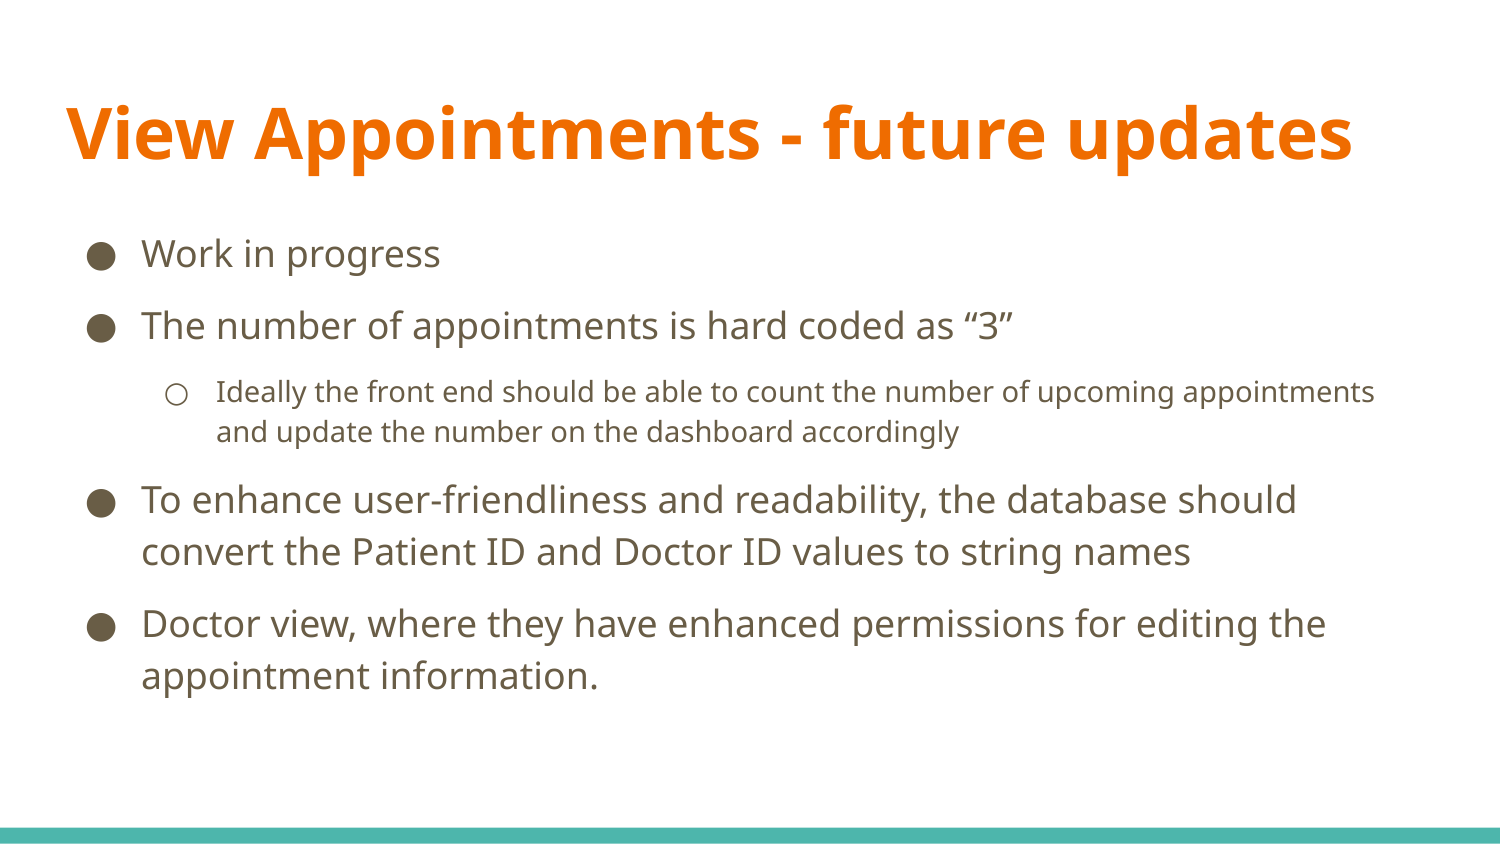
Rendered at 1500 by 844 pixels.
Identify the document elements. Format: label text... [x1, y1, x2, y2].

list Work in progress The number of appointments is hard coded as “3” Ideally the front end should be able to count the number of upcoming appointments and update the number on the dashboard accordingly To enhance user-friendliness and readability, the database should convert the Patient ID and Doctor ID values to string names Doctor view, where they have enhanced permissions for editing the appointment information. [51, 207, 1449, 750]
title View Appointments - future updates [51, 72, 1449, 189]
